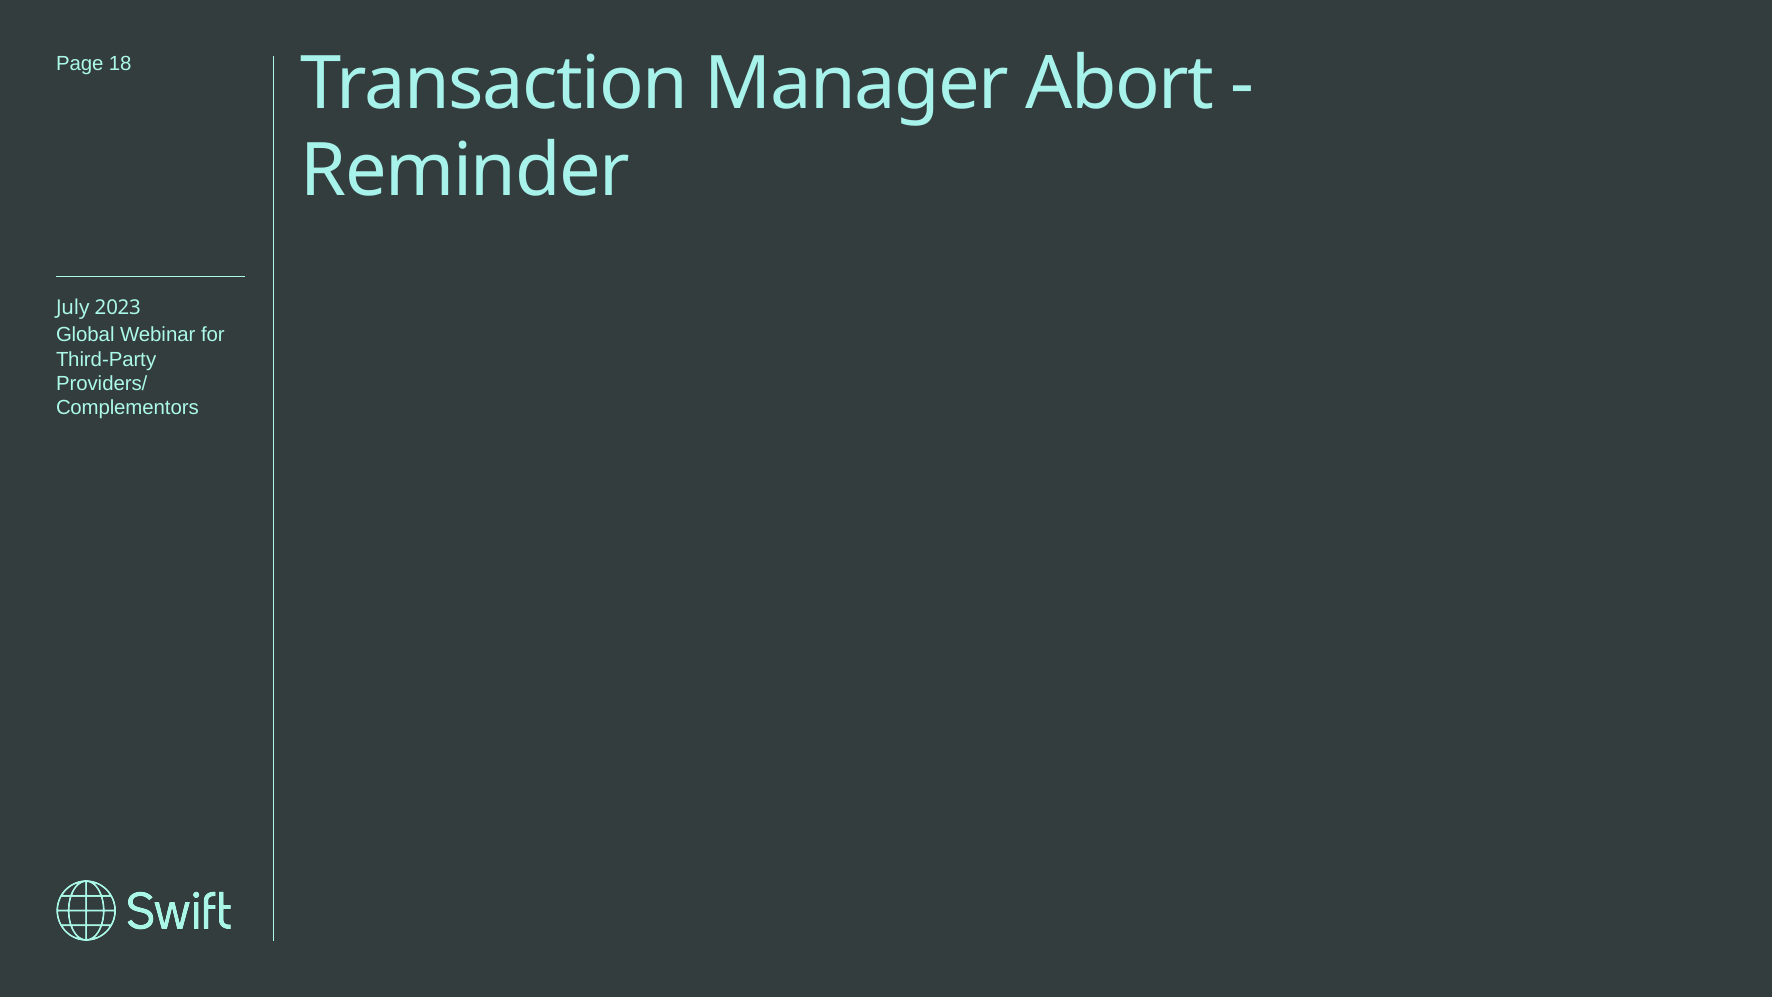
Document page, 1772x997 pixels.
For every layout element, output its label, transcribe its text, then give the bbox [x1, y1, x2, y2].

picture [56, 880, 231, 941]
footer Global Webinar for Third-Party Providers/ Complementors [56, 322, 246, 609]
title Transaction Manager Abort - Reminder [300, 39, 1512, 941]
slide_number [56, 295, 246, 322]
slide_number Page 18 [56, 51, 246, 78]
